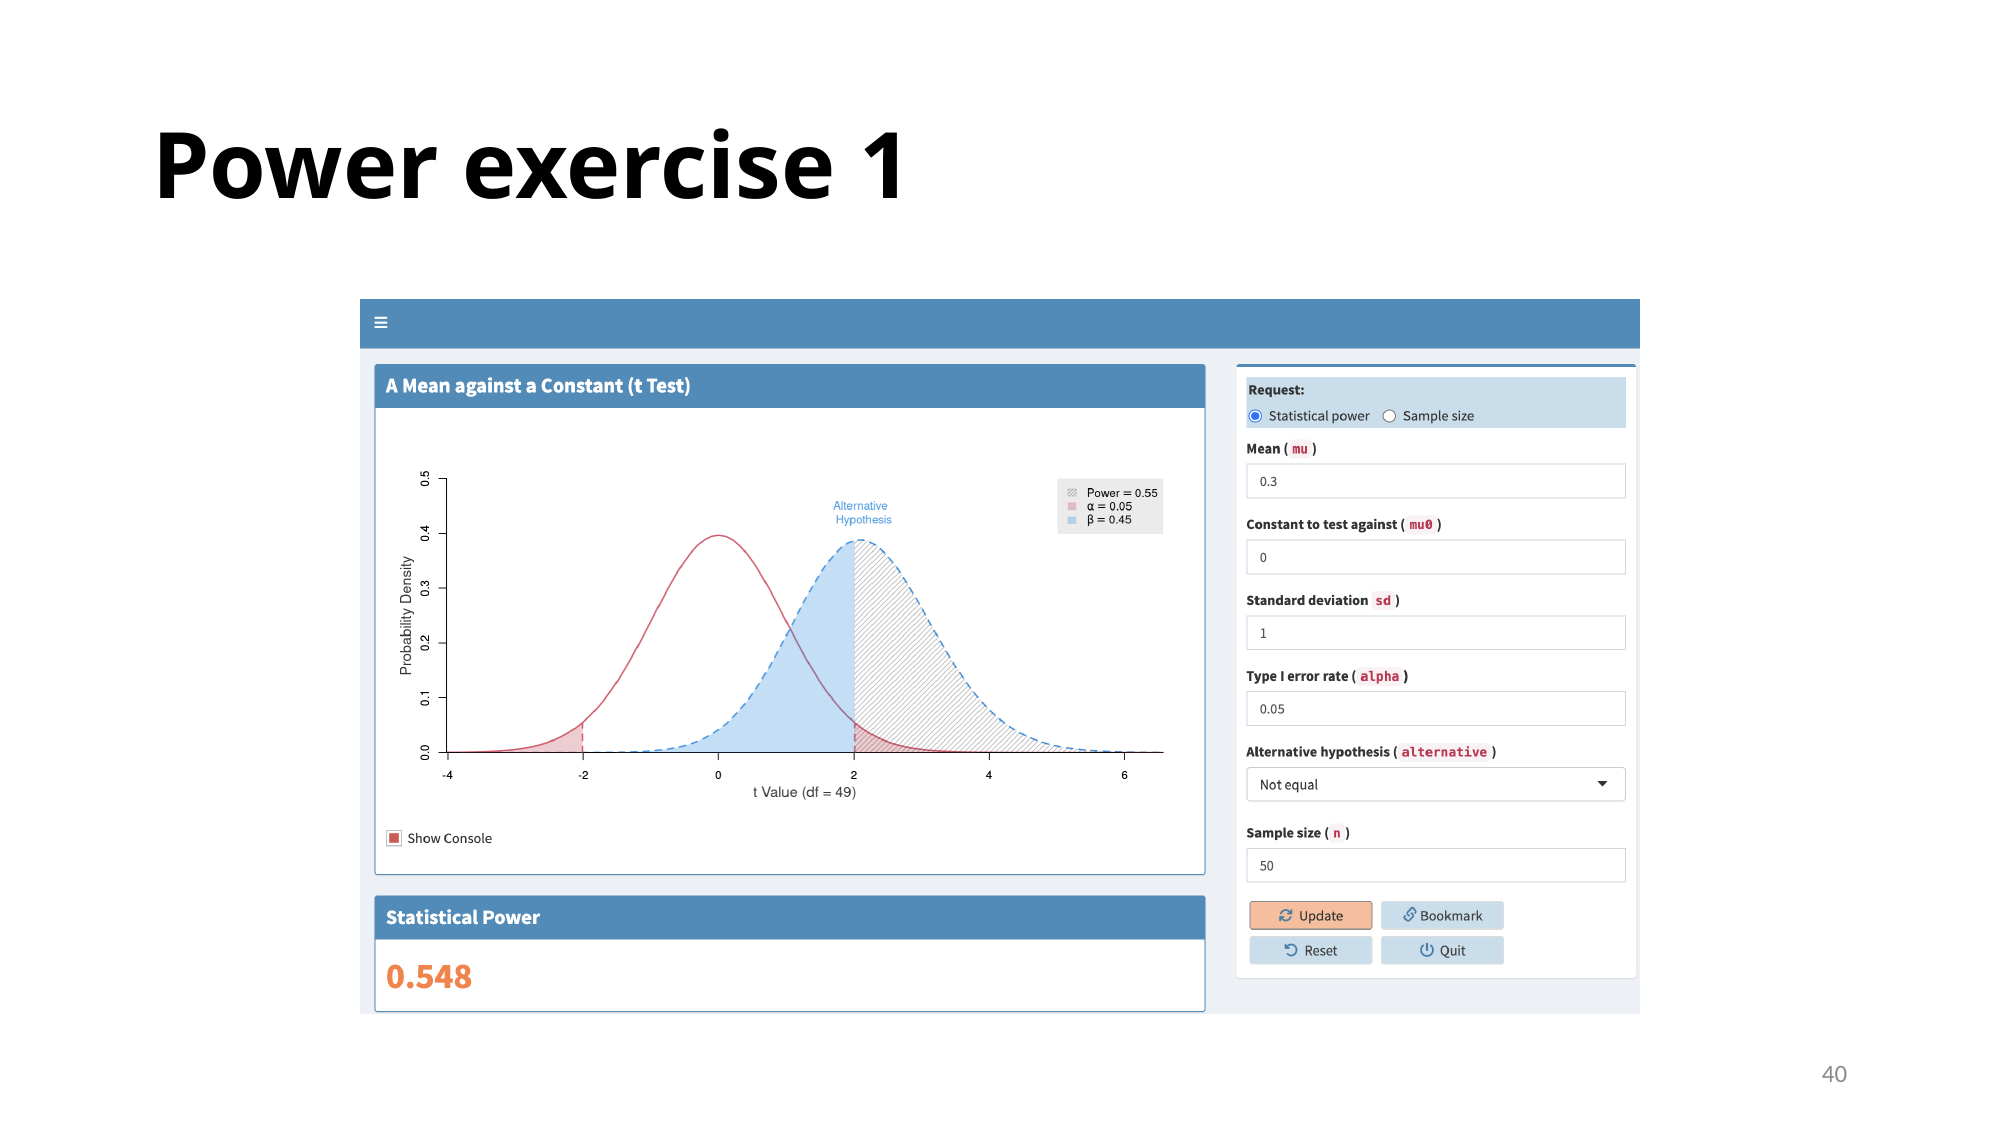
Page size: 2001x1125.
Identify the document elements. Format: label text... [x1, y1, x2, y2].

slide_number 40 [1412, 1042, 1863, 1103]
title Power exercise 1 [137, 59, 1863, 278]
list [360, 299, 1640, 1014]
